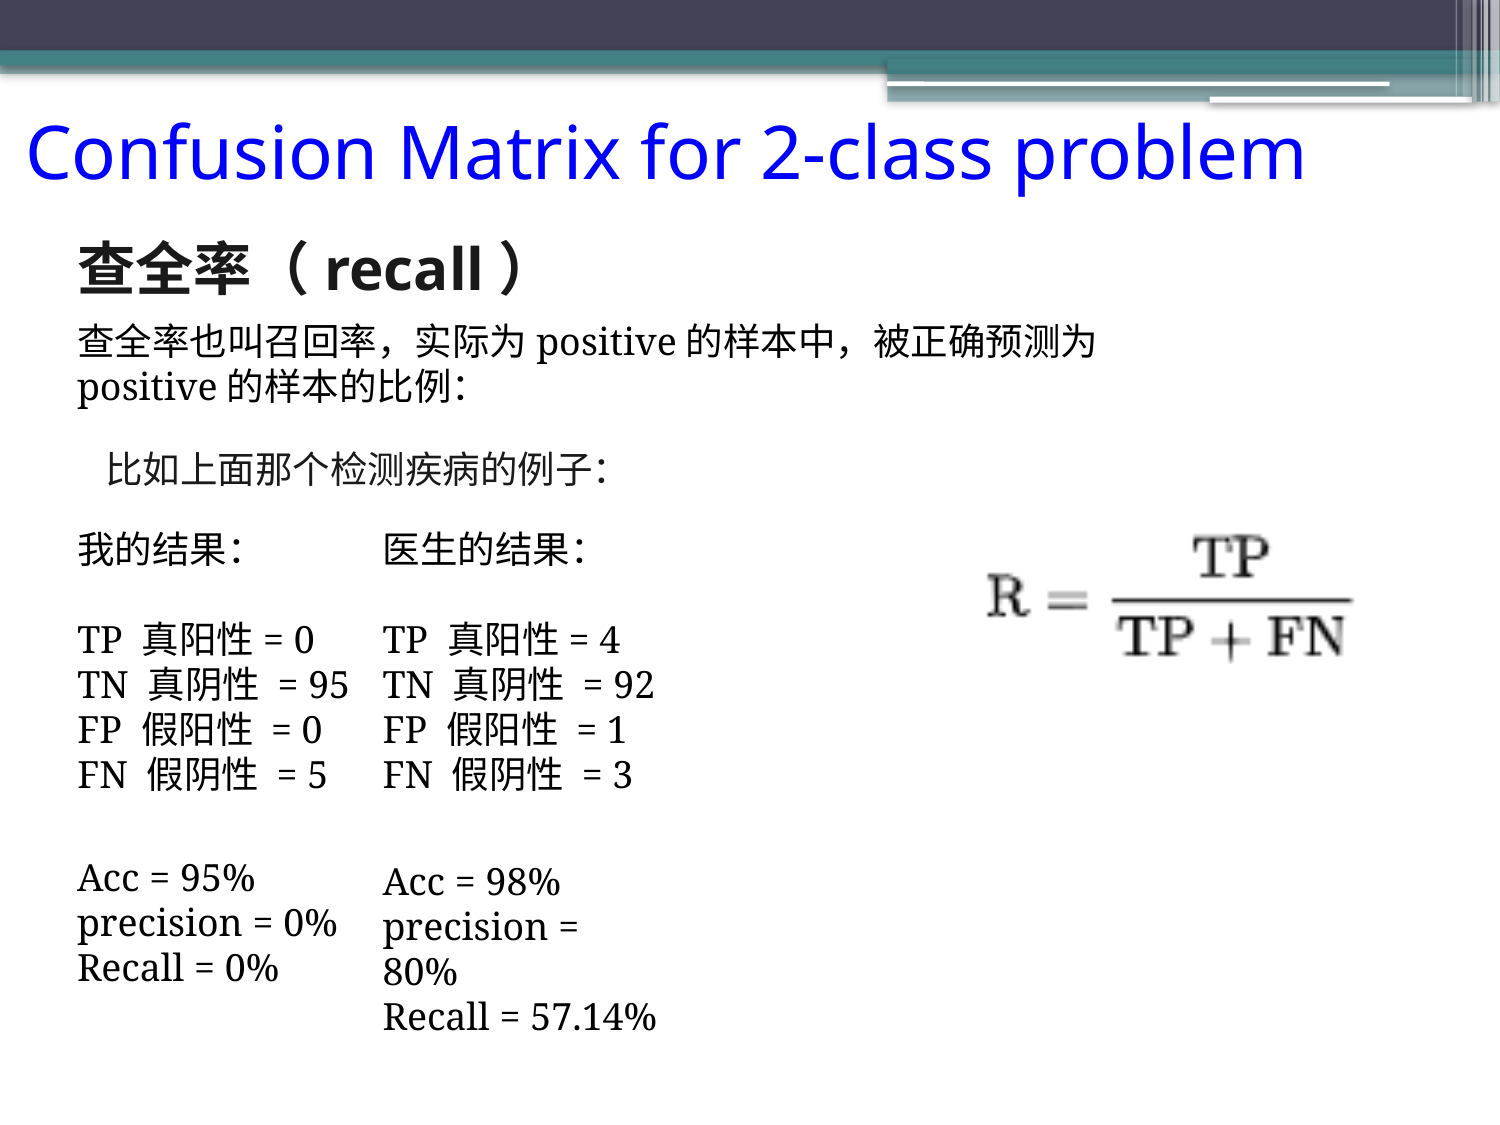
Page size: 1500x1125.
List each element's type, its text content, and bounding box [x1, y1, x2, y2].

text_box 医生的结果： TP 真阳性= 4 TN 真阴性 = 92 FP 假阳性 = 1 FN 假阴性 = 3 [367, 518, 718, 804]
picture [911, 518, 1500, 760]
text_box 查全率也叫召回率，实际为positive的样本中，被正确预测为positive的样本的比例： [62, 310, 1125, 461]
text_box 查全率（recall） [62, 224, 613, 310]
title Confusion Matrix for 2-class problem [10, 62, 1361, 238]
text_box Acc = 95% precision = 0% Recall = 0% [62, 846, 368, 997]
text_box 我的结果： TP 真阳性= 0 TN 真阴性 = 95 FP 假阳性 = 0 FN 假阴性 = 5 [62, 518, 367, 804]
text_box 比如上面那个检测疾病的例子： [90, 438, 646, 499]
text_box Acc = 98% precision = 80% Recall = 57.14% [367, 850, 673, 1046]
